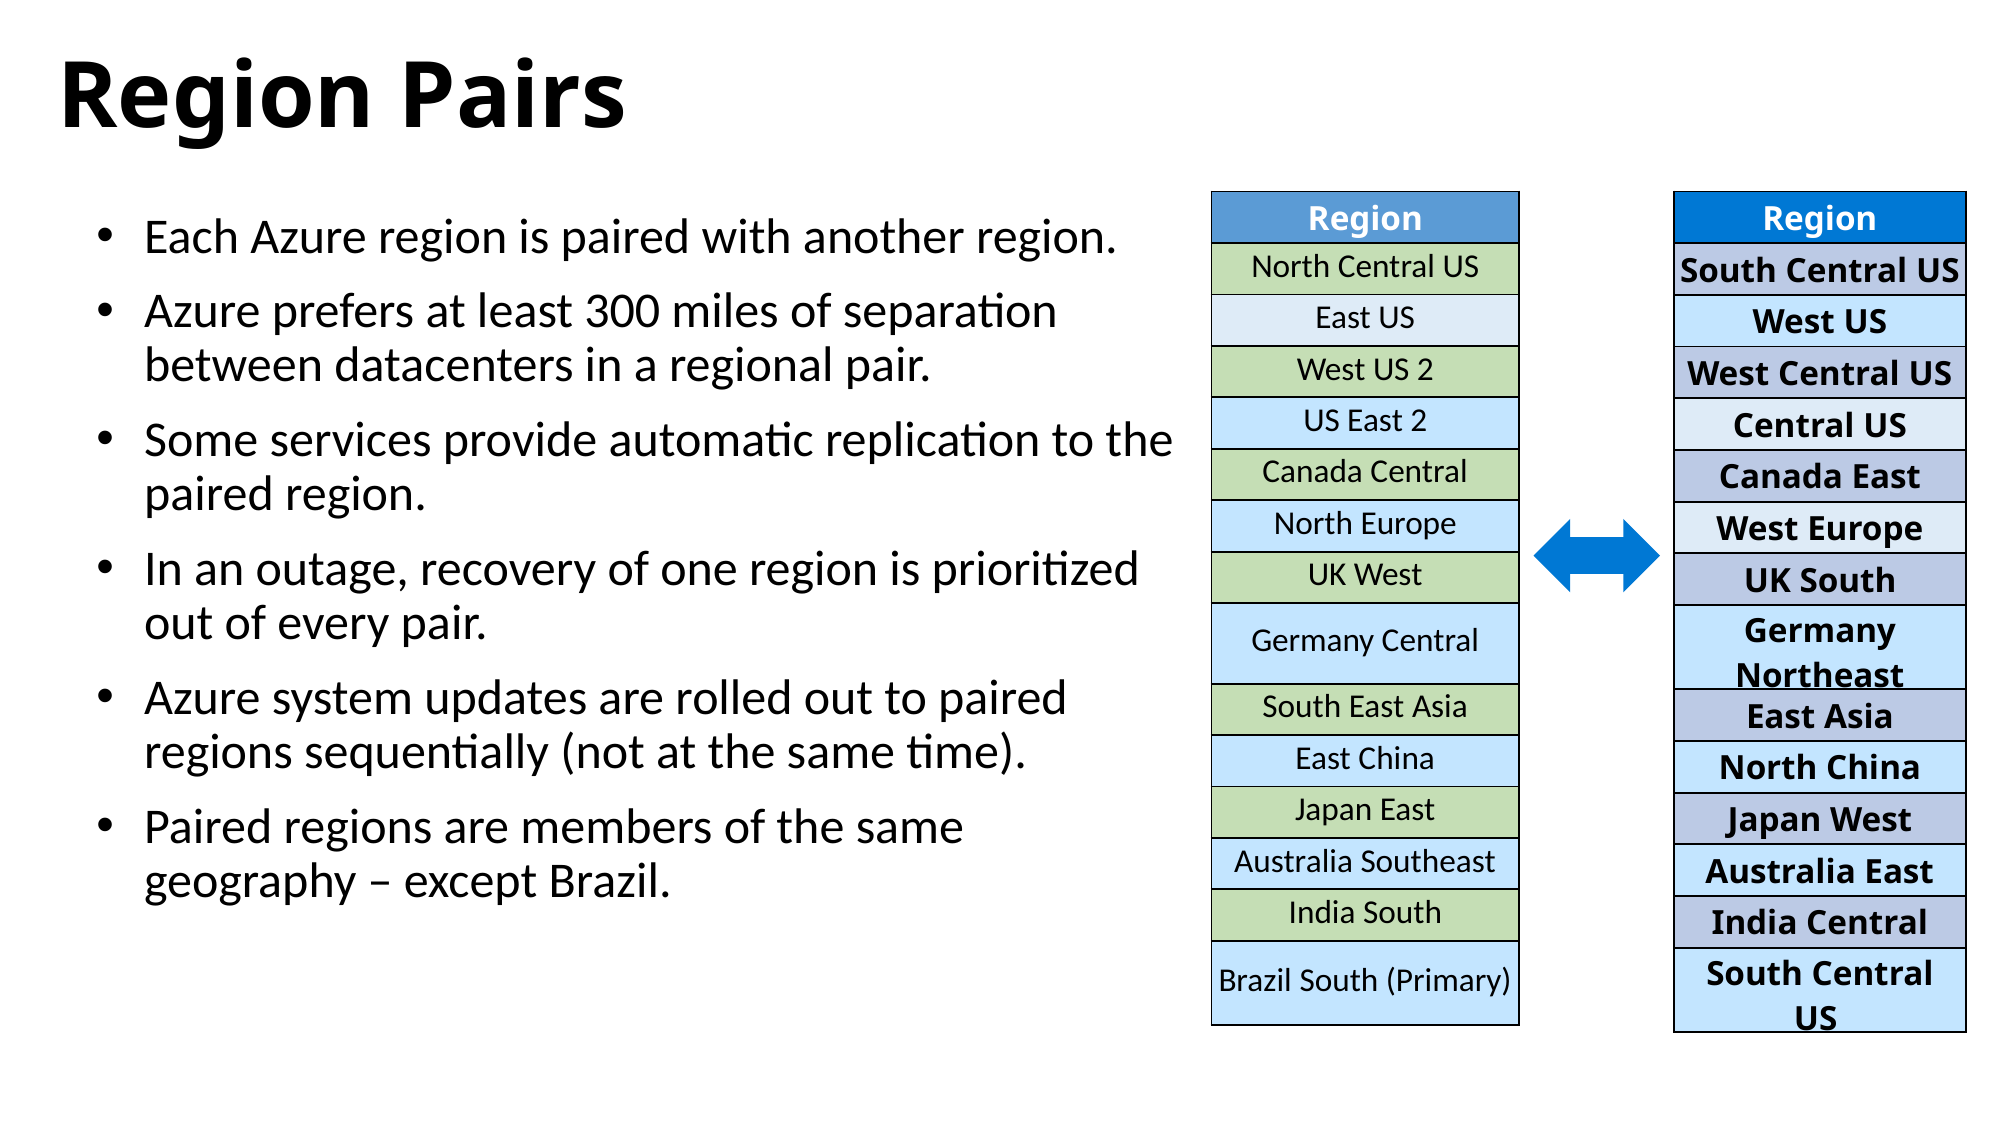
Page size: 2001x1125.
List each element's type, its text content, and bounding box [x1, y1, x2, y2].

table_header Region [1675, 192, 1965, 242]
table_cell India South​ [1212, 890, 1518, 940]
table_cell South Central US ​ [1675, 949, 1965, 1031]
table_cell East China​ [1212, 736, 1518, 786]
table_cell UK South​ [1675, 554, 1965, 604]
table_cell India Central​ [1675, 897, 1965, 947]
table_cell Australia Southeast​ [1212, 839, 1518, 888]
text_box [1532, 517, 1661, 594]
table_cell South Central US​ [1675, 244, 1965, 294]
table_cell North China​ [1675, 742, 1965, 792]
table_cell Canada Central​ [1212, 450, 1518, 499]
table_cell Germany Central​ [1212, 604, 1518, 683]
table_cell US East 2​ [1212, 398, 1518, 448]
table_cell Australia East​ [1675, 845, 1965, 895]
table_cell Central US​ [1675, 399, 1965, 449]
table_cell Germany Northeast​ [1675, 606, 1965, 688]
table_header Region [1212, 192, 1518, 242]
table_cell West US 2​ [1212, 347, 1518, 396]
table_cell South East Asia​ [1212, 685, 1518, 734]
table_cell Japan West​ [1675, 794, 1965, 843]
table_cell Brazil South (Primary)​ [1212, 942, 1518, 1024]
table_cell North Central US​ [1212, 244, 1518, 294]
table_cell West US​ [1675, 296, 1965, 346]
list Each Azure region is paired with another region. Azure prefers at least 300 miles of separation between datacenters in a regional pair. Some services provide automatic replication to the paired region. In an outage, recovery of one region is prioritized out of every pair. Azure system updates are rolled out to paired regions sequentially (not at the same time). Paired regions are members of the same geography – except Brazil. [96, 210, 1186, 909]
table_cell West Europe​ [1675, 503, 1965, 552]
table_cell Japan East​ [1212, 787, 1518, 837]
title Region Pairs [42, 36, 729, 160]
table_cell Canada East​ [1675, 451, 1965, 501]
table_cell East US​ [1212, 295, 1518, 345]
table_cell North Europe​ [1212, 501, 1518, 551]
table_cell West Central US​ [1675, 347, 1965, 397]
table_cell UK West​ [1212, 553, 1518, 602]
table_cell East Asia​ [1675, 690, 1965, 740]
